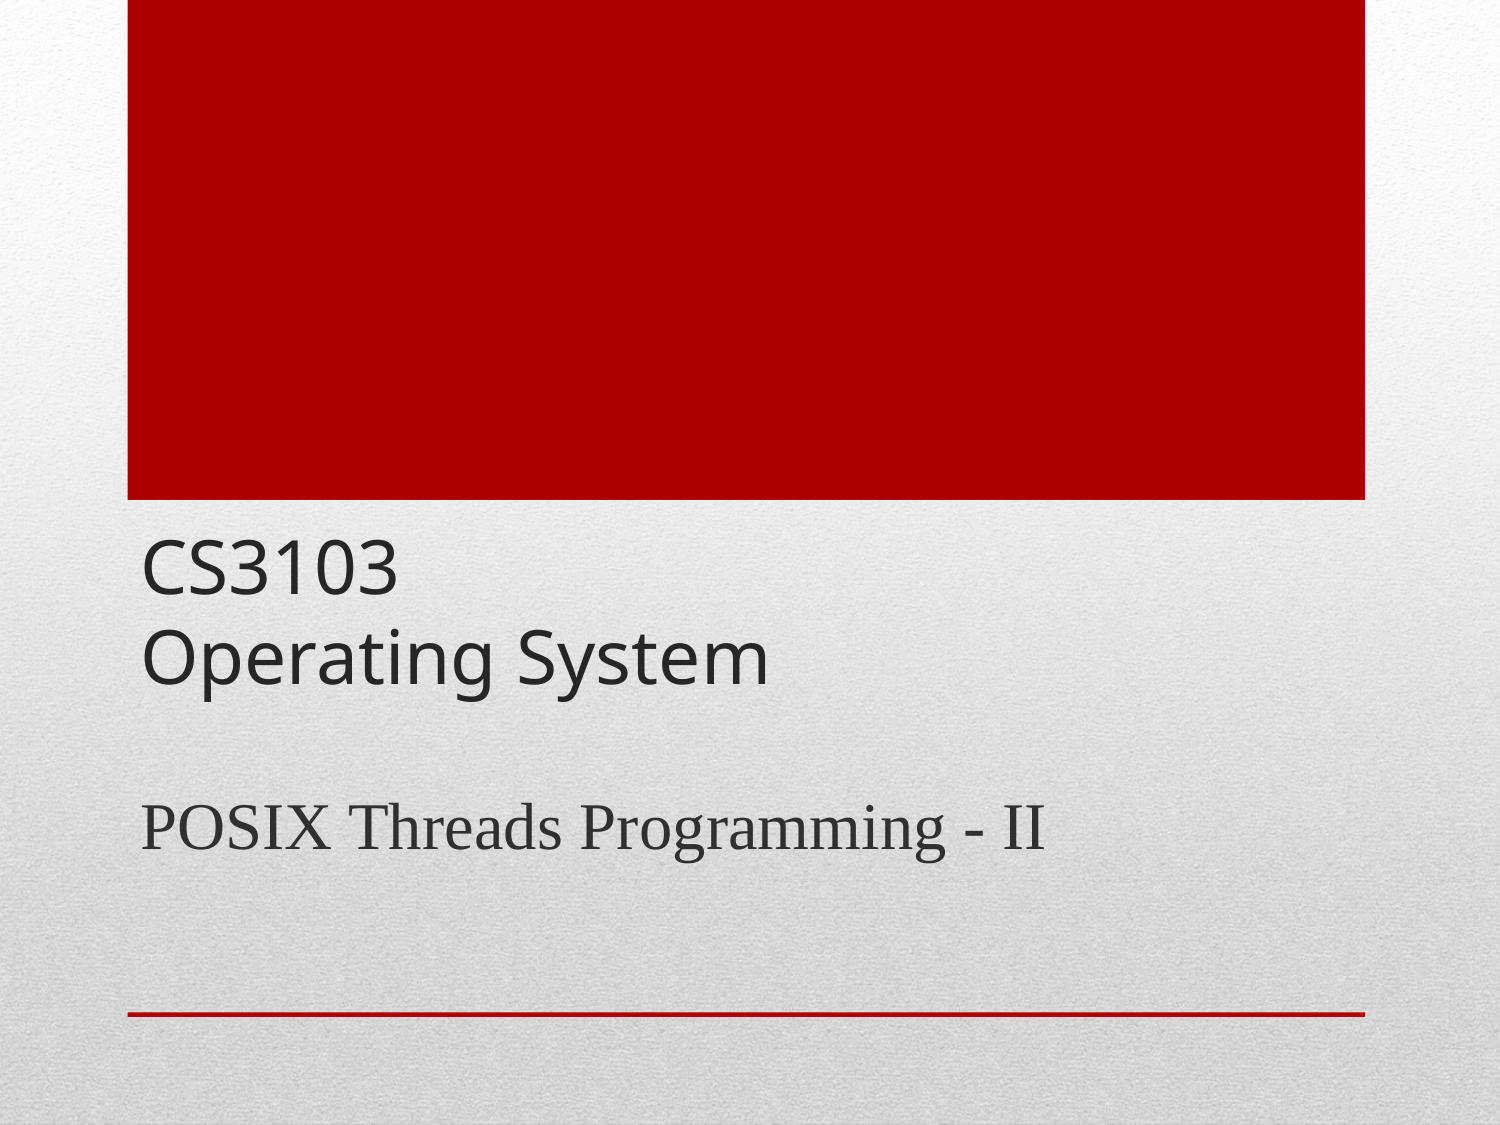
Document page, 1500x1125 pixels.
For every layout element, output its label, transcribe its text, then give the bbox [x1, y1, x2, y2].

title CS3103 Operating System [125, 525, 1363, 775]
subtitle POSIX Threads Programming - II [125, 774, 1250, 938]
